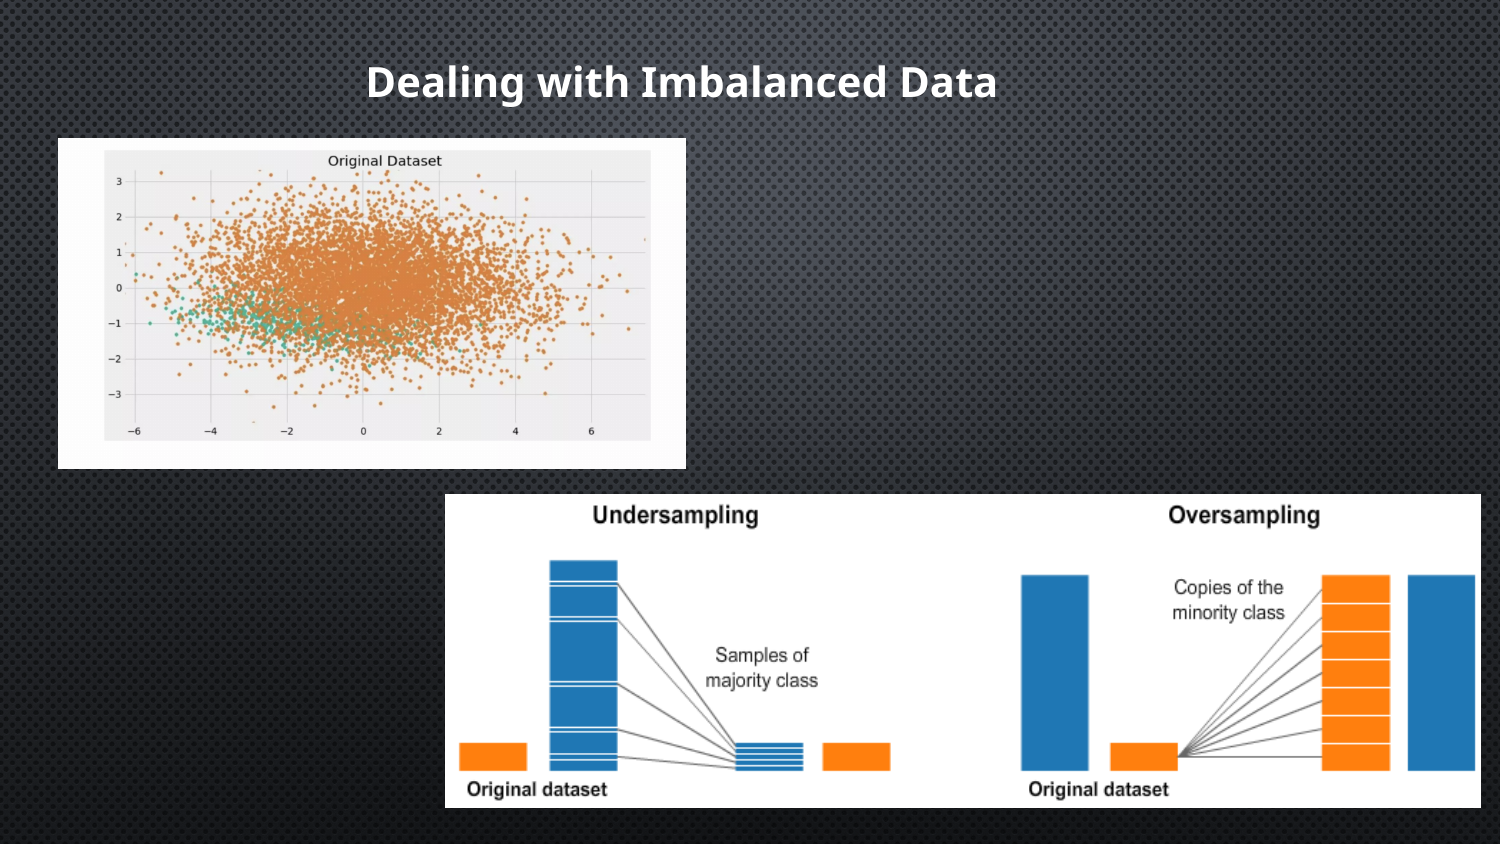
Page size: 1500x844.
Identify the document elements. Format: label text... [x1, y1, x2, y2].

picture [445, 494, 1481, 808]
picture [58, 138, 686, 469]
text_box Dealing with Imbalanced Data [333, 48, 1031, 113]
